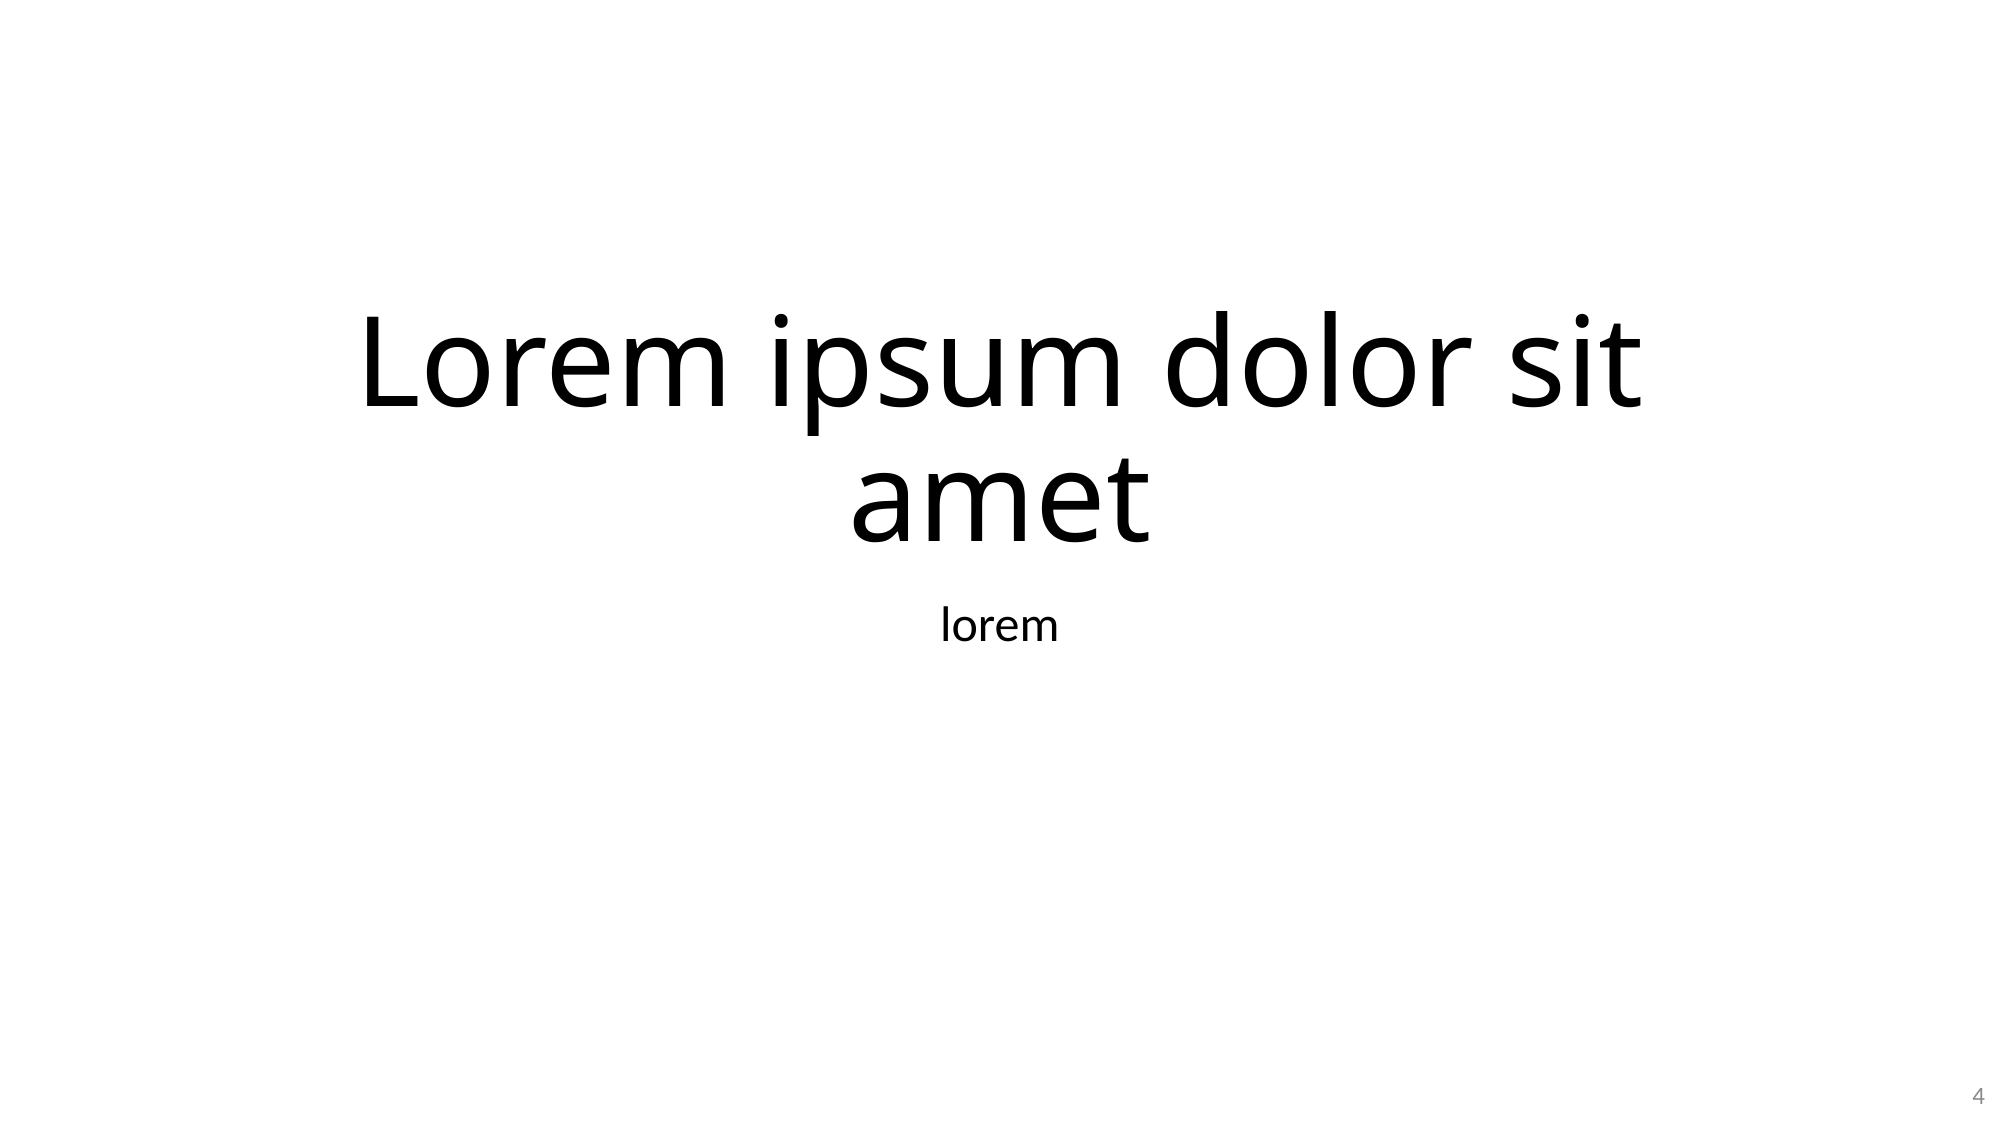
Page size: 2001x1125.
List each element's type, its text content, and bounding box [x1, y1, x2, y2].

title Lorem ipsum dolor sit amet [249, 184, 1750, 576]
slide_number 4 [1902, 1065, 2000, 1125]
subtitle lorem [249, 590, 1750, 863]
